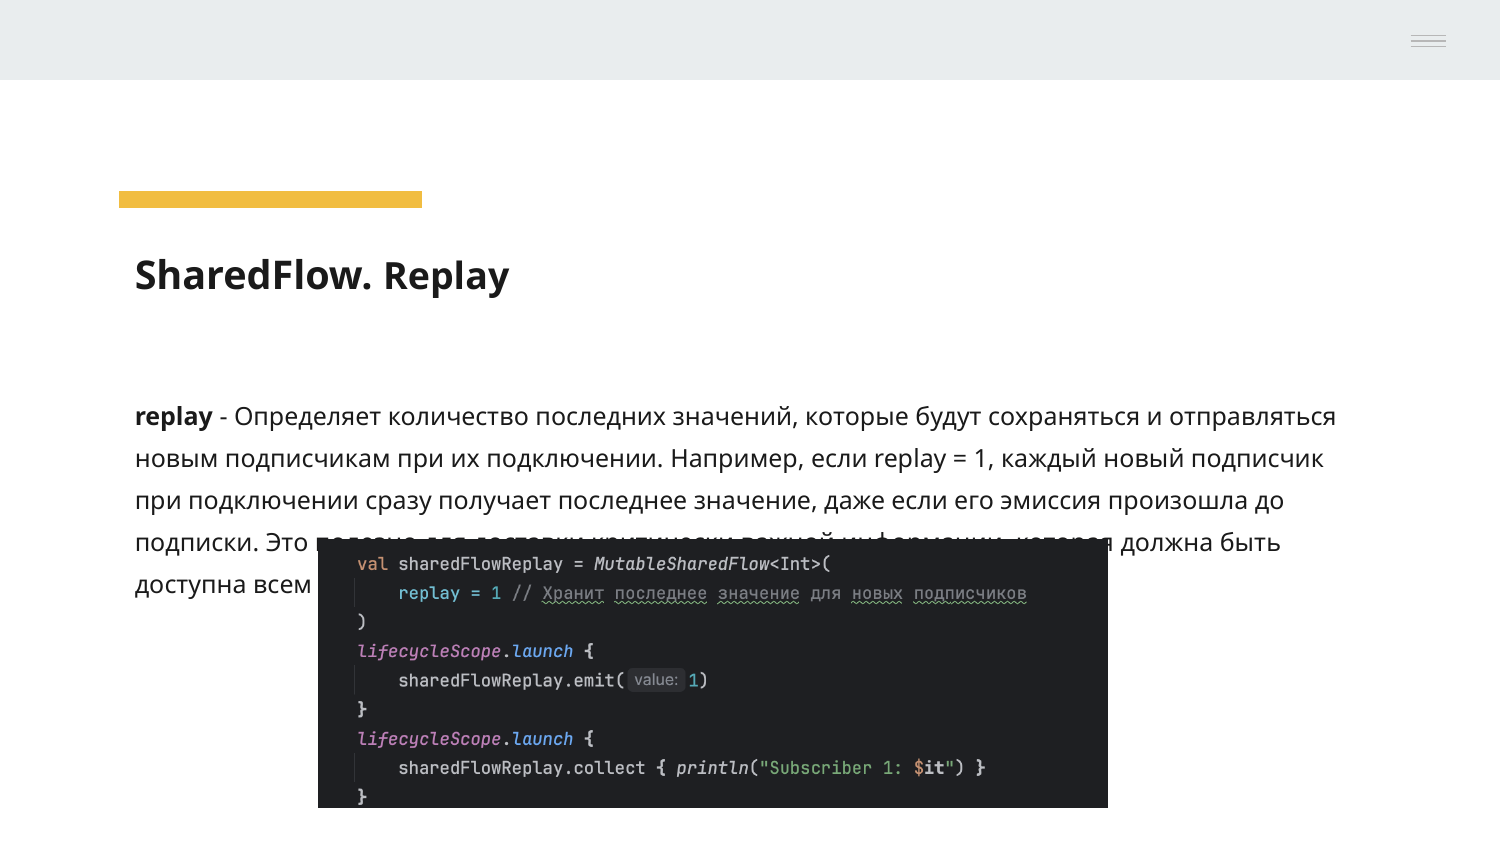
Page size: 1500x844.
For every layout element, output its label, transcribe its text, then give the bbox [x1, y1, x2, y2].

title SharedFlow. Replay replay - Определяет количество последних значений, которые будут сохраняться и отправляться новым подписчикам при их подключении. Например, если replay = 1, каждый новый подписчик при подключении сразу получает последнее значение, даже если его эмиссия произошла до подписки. Это полезно для доставки критически важной информации, которая должна быть доступна всем подписчикам. [119, 216, 1375, 808]
picture [119, 190, 422, 208]
picture [317, 538, 1109, 808]
